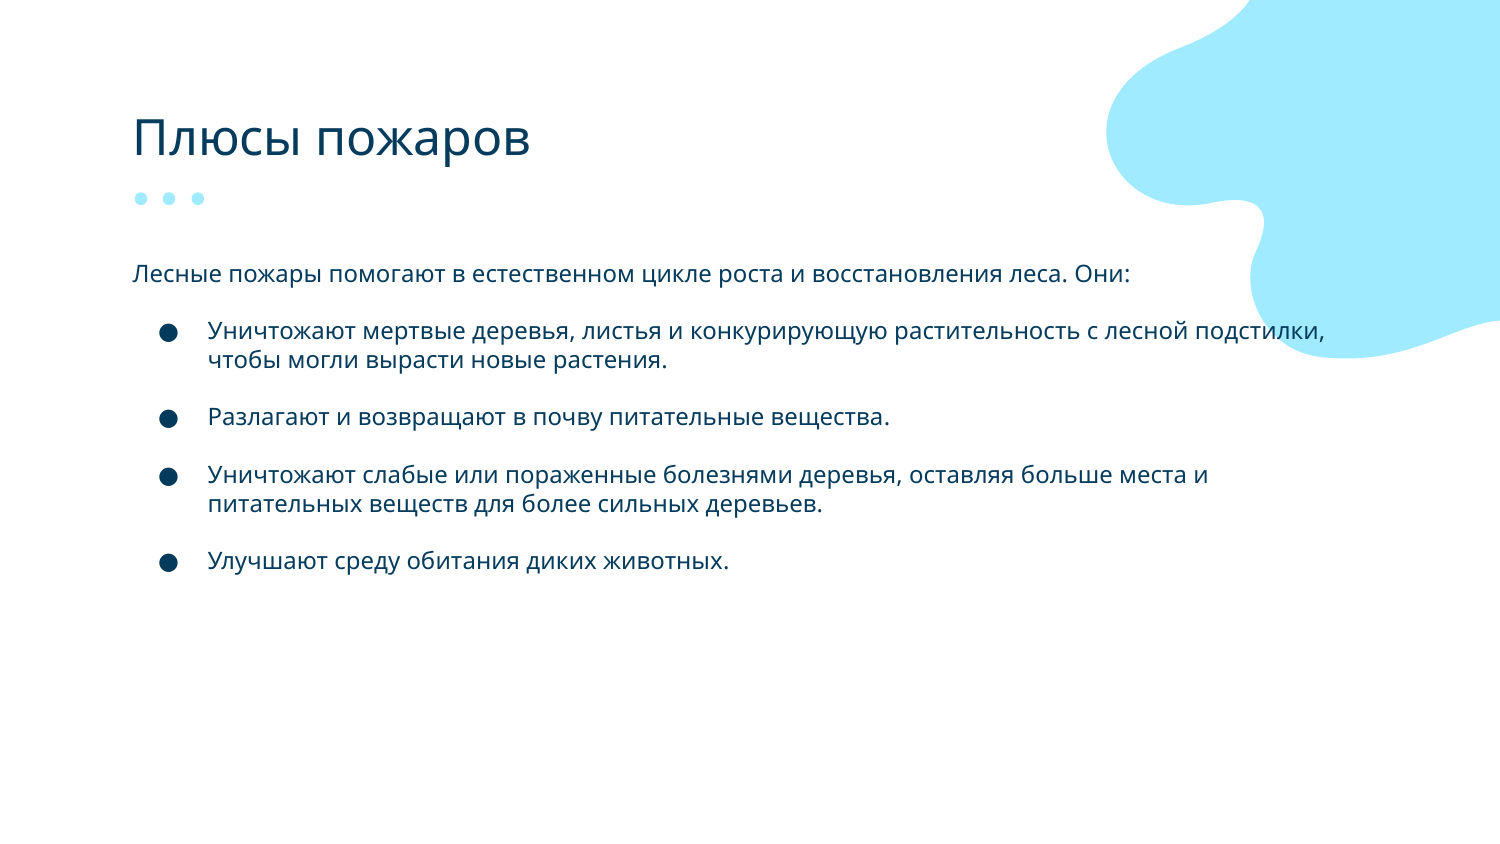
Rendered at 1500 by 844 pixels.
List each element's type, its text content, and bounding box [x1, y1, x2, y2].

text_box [132, 192, 207, 206]
title Плюсы пожаров [117, 90, 873, 184]
list Лесные пожары помогают в естественном цикле роста и восстановления леса. Они: Уничтожают мертвые деревья, листья и конкурирующую растительность с лесной подстилки, чтобы могли вырасти новые растения. Разлагают и возвращают в почву питательные вещества. Уничтожают слабые или пораженные болезнями деревья, оставляя больше места и питательных веществ для более сильных деревьев. Улучшают среду обитания диких животных. [117, 243, 1383, 756]
